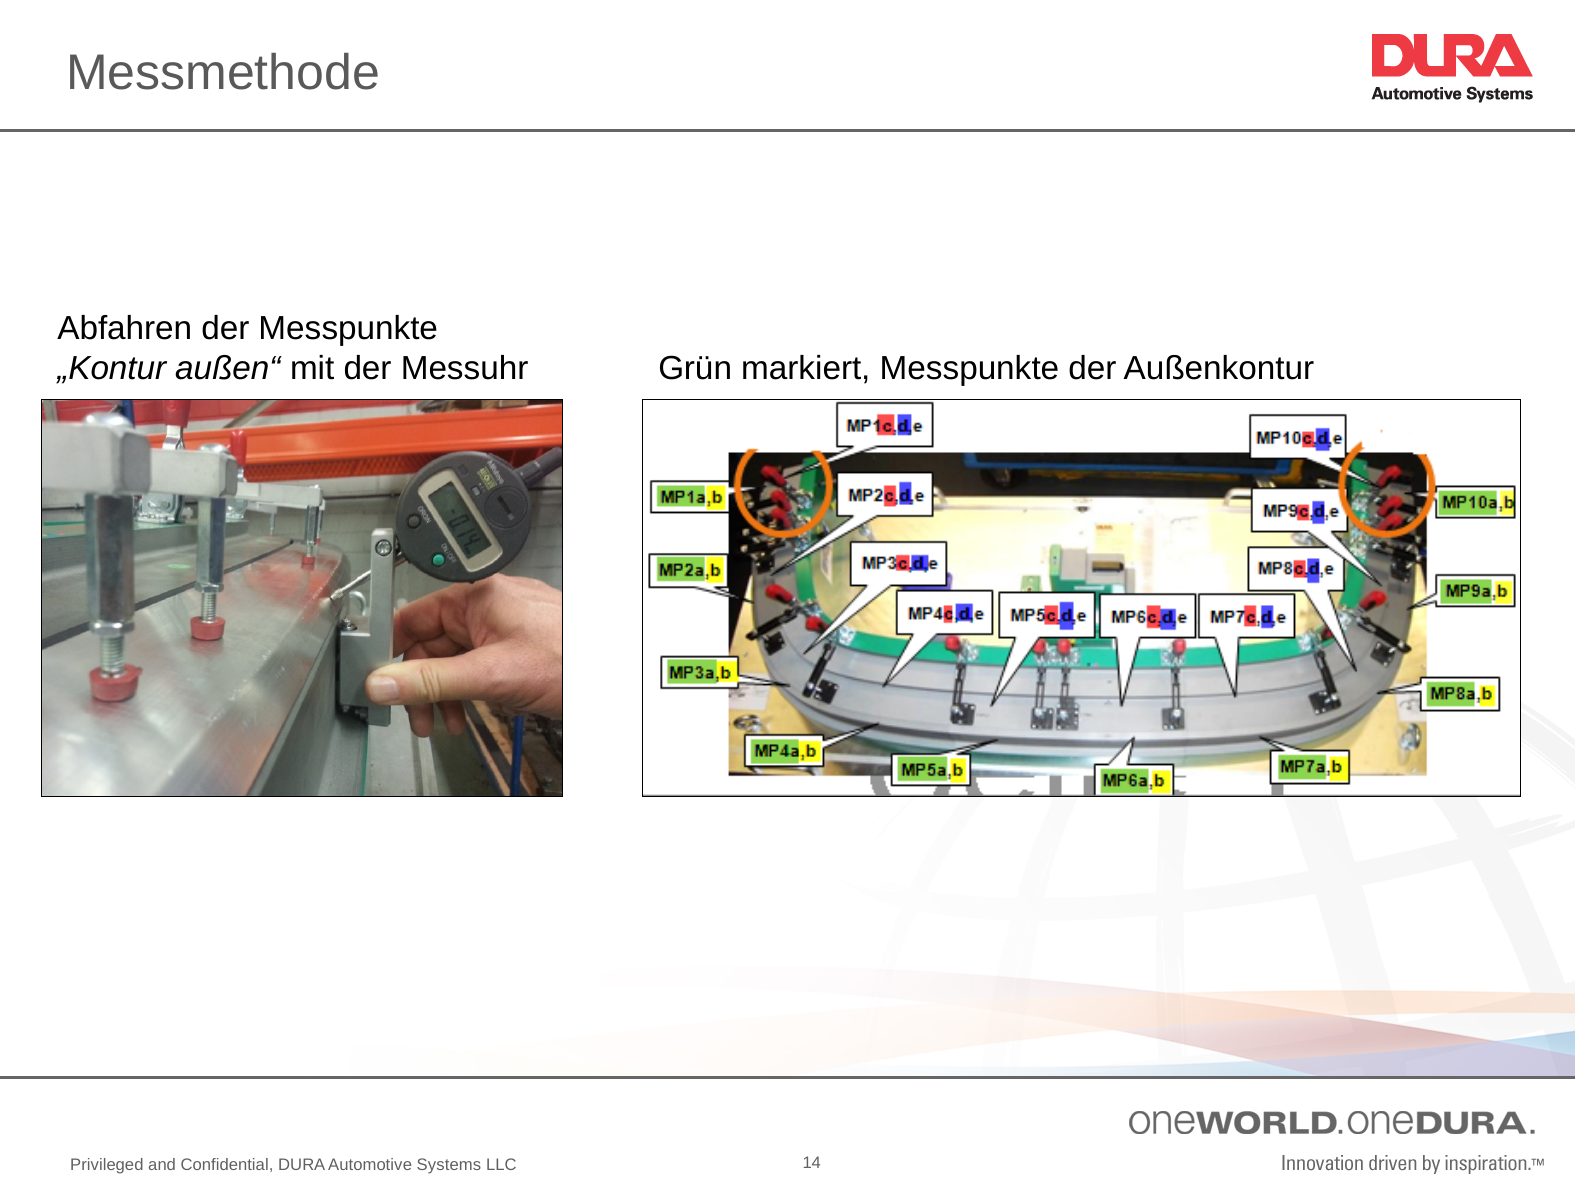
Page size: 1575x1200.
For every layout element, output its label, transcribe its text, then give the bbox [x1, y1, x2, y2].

text_box Grün markiert, Messpunkte der Außenkontur [642, 338, 1521, 395]
picture [0, 0, 1575, 1200]
text_box Abfahren der Messpunkte „Kontur außen“ mit der Messuhr [41, 298, 563, 394]
title Messmethode [49, 0, 1323, 140]
